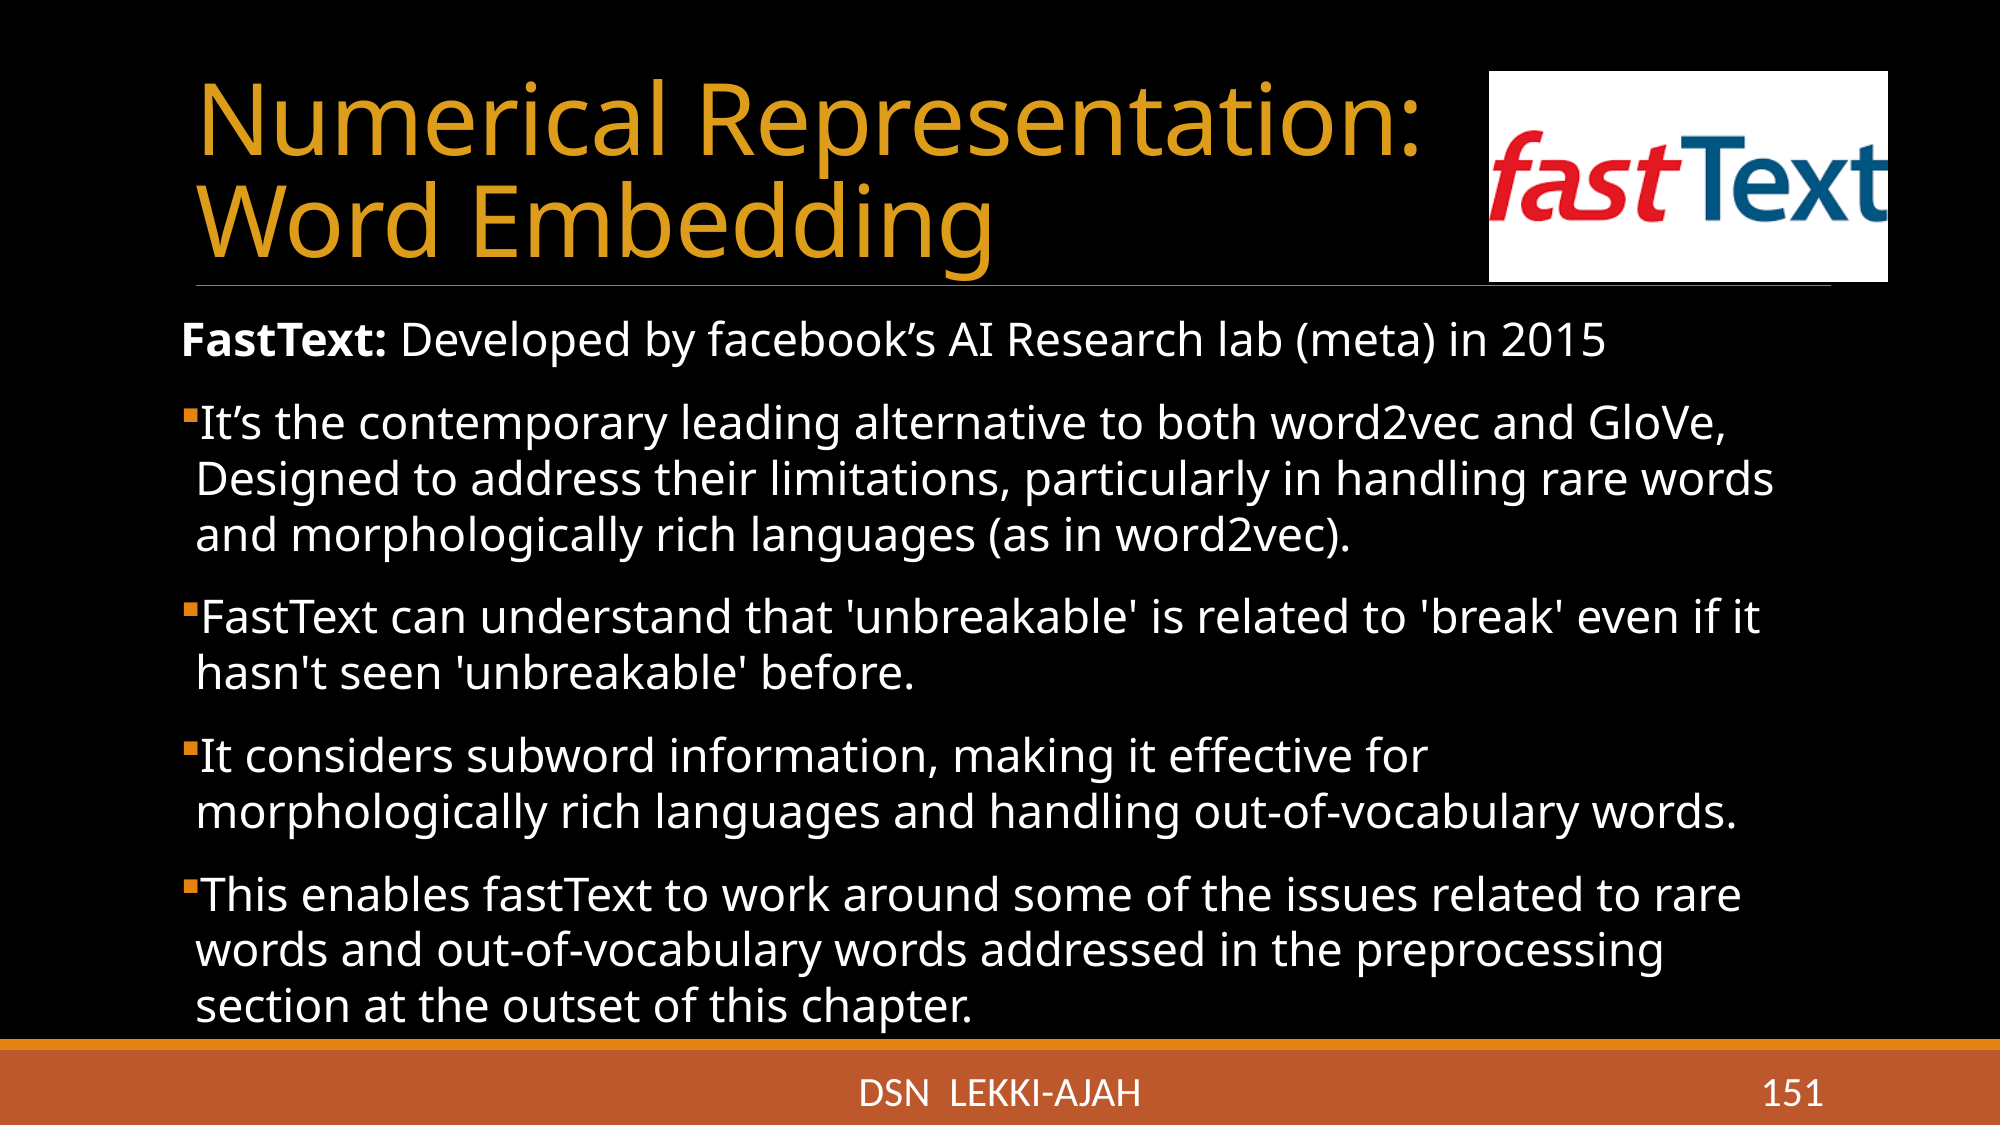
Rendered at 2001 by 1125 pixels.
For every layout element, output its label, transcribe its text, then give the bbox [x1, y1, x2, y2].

list FastText: Developed by facebook’s AI Research lab (meta) in 2015 It’s the contemporary leading alternative to both word2vec and GloVe, Designed to address their limitations, particularly in handling rare words and morphologically rich languages (as in word2vec). FastText can understand that 'unbreakable' is related to 'break' even if it hasn't seen 'unbreakable' before. It considers subword information, making it effective for morphologically rich languages and handling out-of-vocabulary words. This enables fastText to work around some of the issues related to rare words and out-of-vocabulary words addressed in the preprocessing section at the outset of this chapter. [180, 302, 1794, 1054]
picture [1488, 70, 1889, 282]
footer DSN LEKKI-AJAH [604, 1059, 1396, 1120]
slide_number 151 [1624, 1059, 1840, 1120]
text_box [277, 919, 933, 1054]
title Numerical Representation: Word Embedding [180, 47, 1830, 285]
